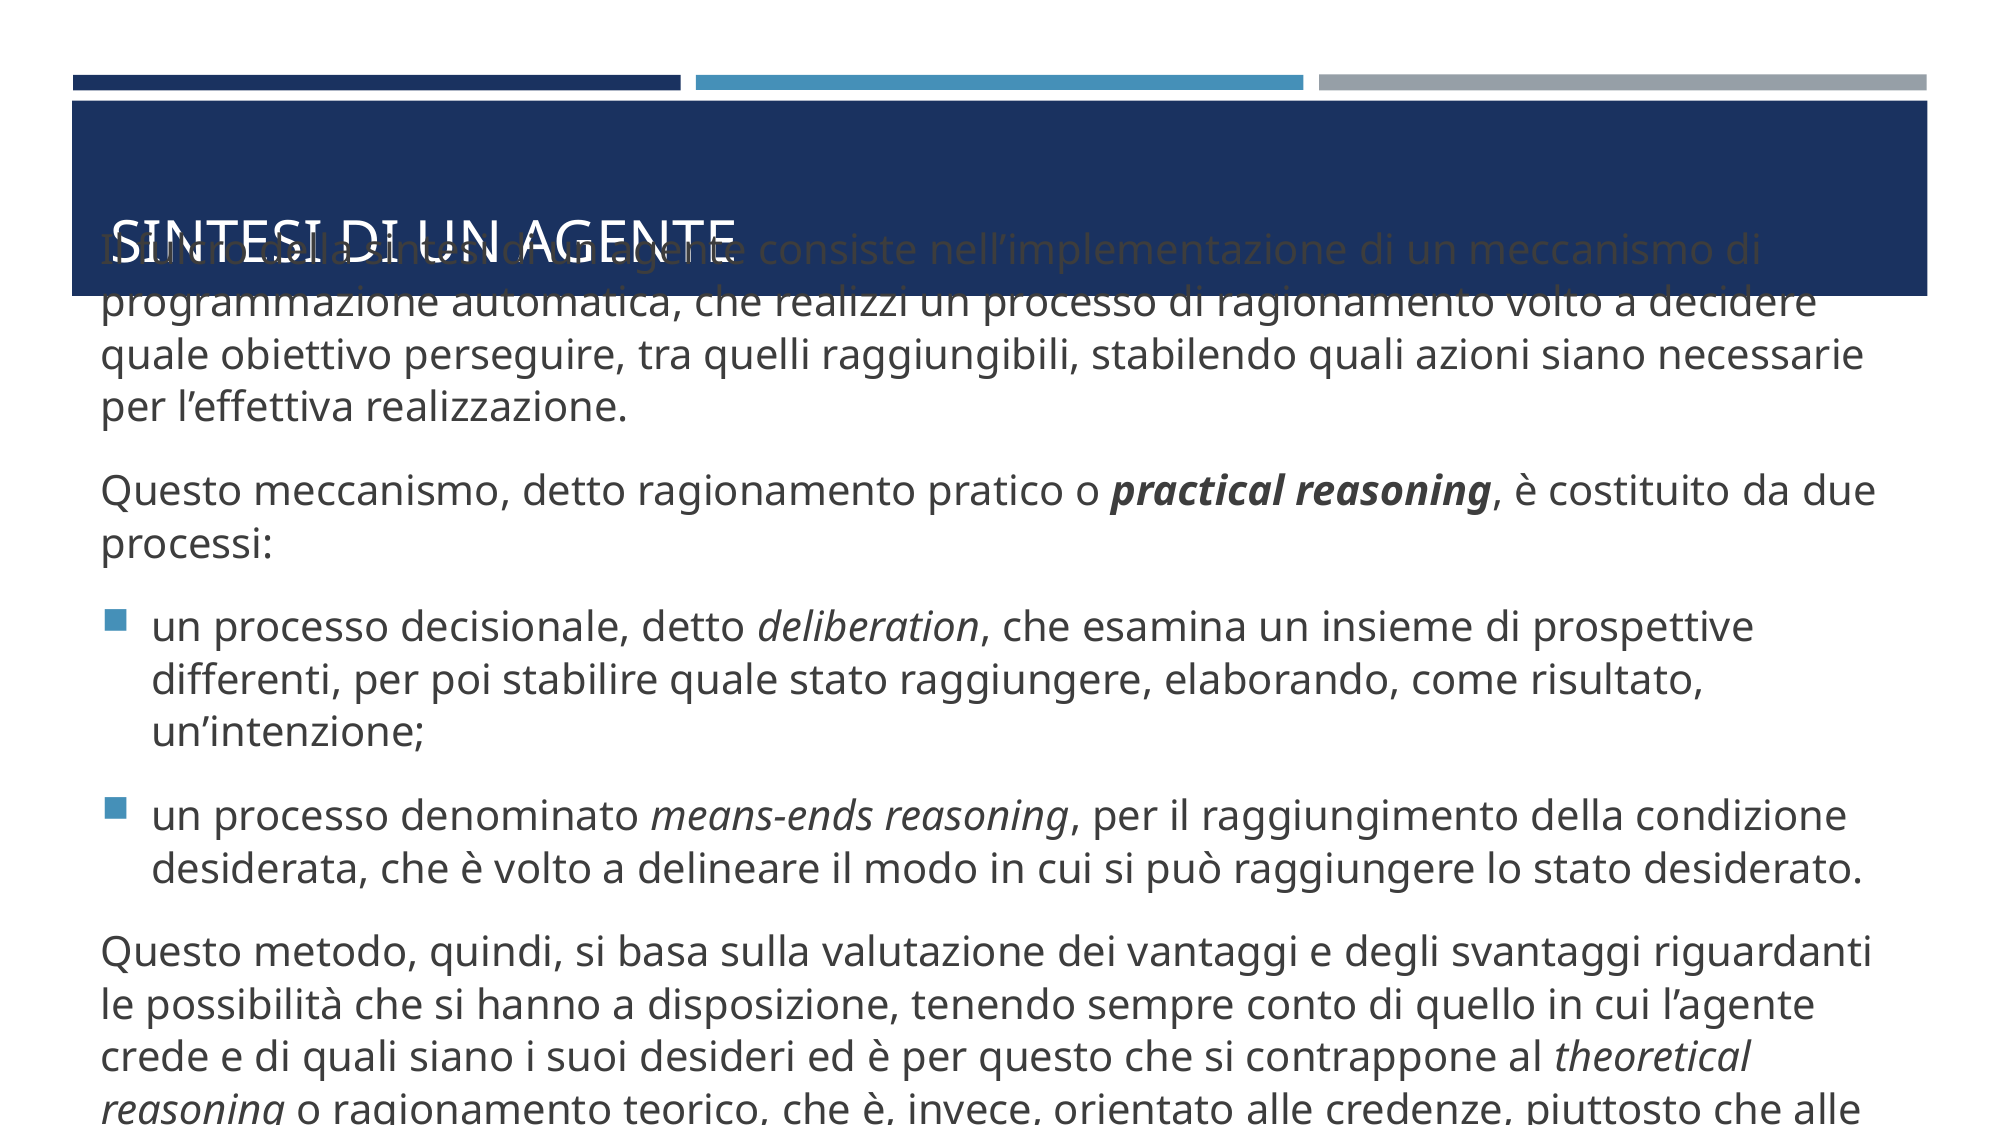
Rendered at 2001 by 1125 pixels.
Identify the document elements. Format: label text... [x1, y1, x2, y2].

list Il fulcro della sintesi di un agente consiste nell’implementazione di un meccanismo di programmazione automatica, che realizzi un processo di ragionamento volto a decidere quale obiettivo perseguire, tra quelli raggiungibili, stabilendo quali azioni siano necessarie per l’effettiva realizzazione. Questo meccanismo, detto ragionamento pratico o practical reasoning, è costituito da due processi: un processo decisionale, detto deliberation, che esamina un insieme di prospettive differenti, per poi stabilire quale stato raggiungere, elaborando, come risultato, un’intenzione; un processo denominato means-ends reasoning, per il raggiungimento della condizione desiderata, che è volto a delineare il modo in cui si può raggiungere lo stato desiderato. Questo metodo, quindi, si basa sulla valutazione dei vantaggi e degli svantaggi riguardanti le possibilità che si hanno a disposizione, tenendo sempre conto di quello in cui l’agente crede e di quali siano i suoi desideri ed è per questo che si contrappone al theoretical reasoning o ragionamento teorico, che è, invece, orientato alle credenze, piuttosto che alle azioni. [85, 313, 1905, 1093]
title Sintesi di un agente [95, 115, 1905, 282]
